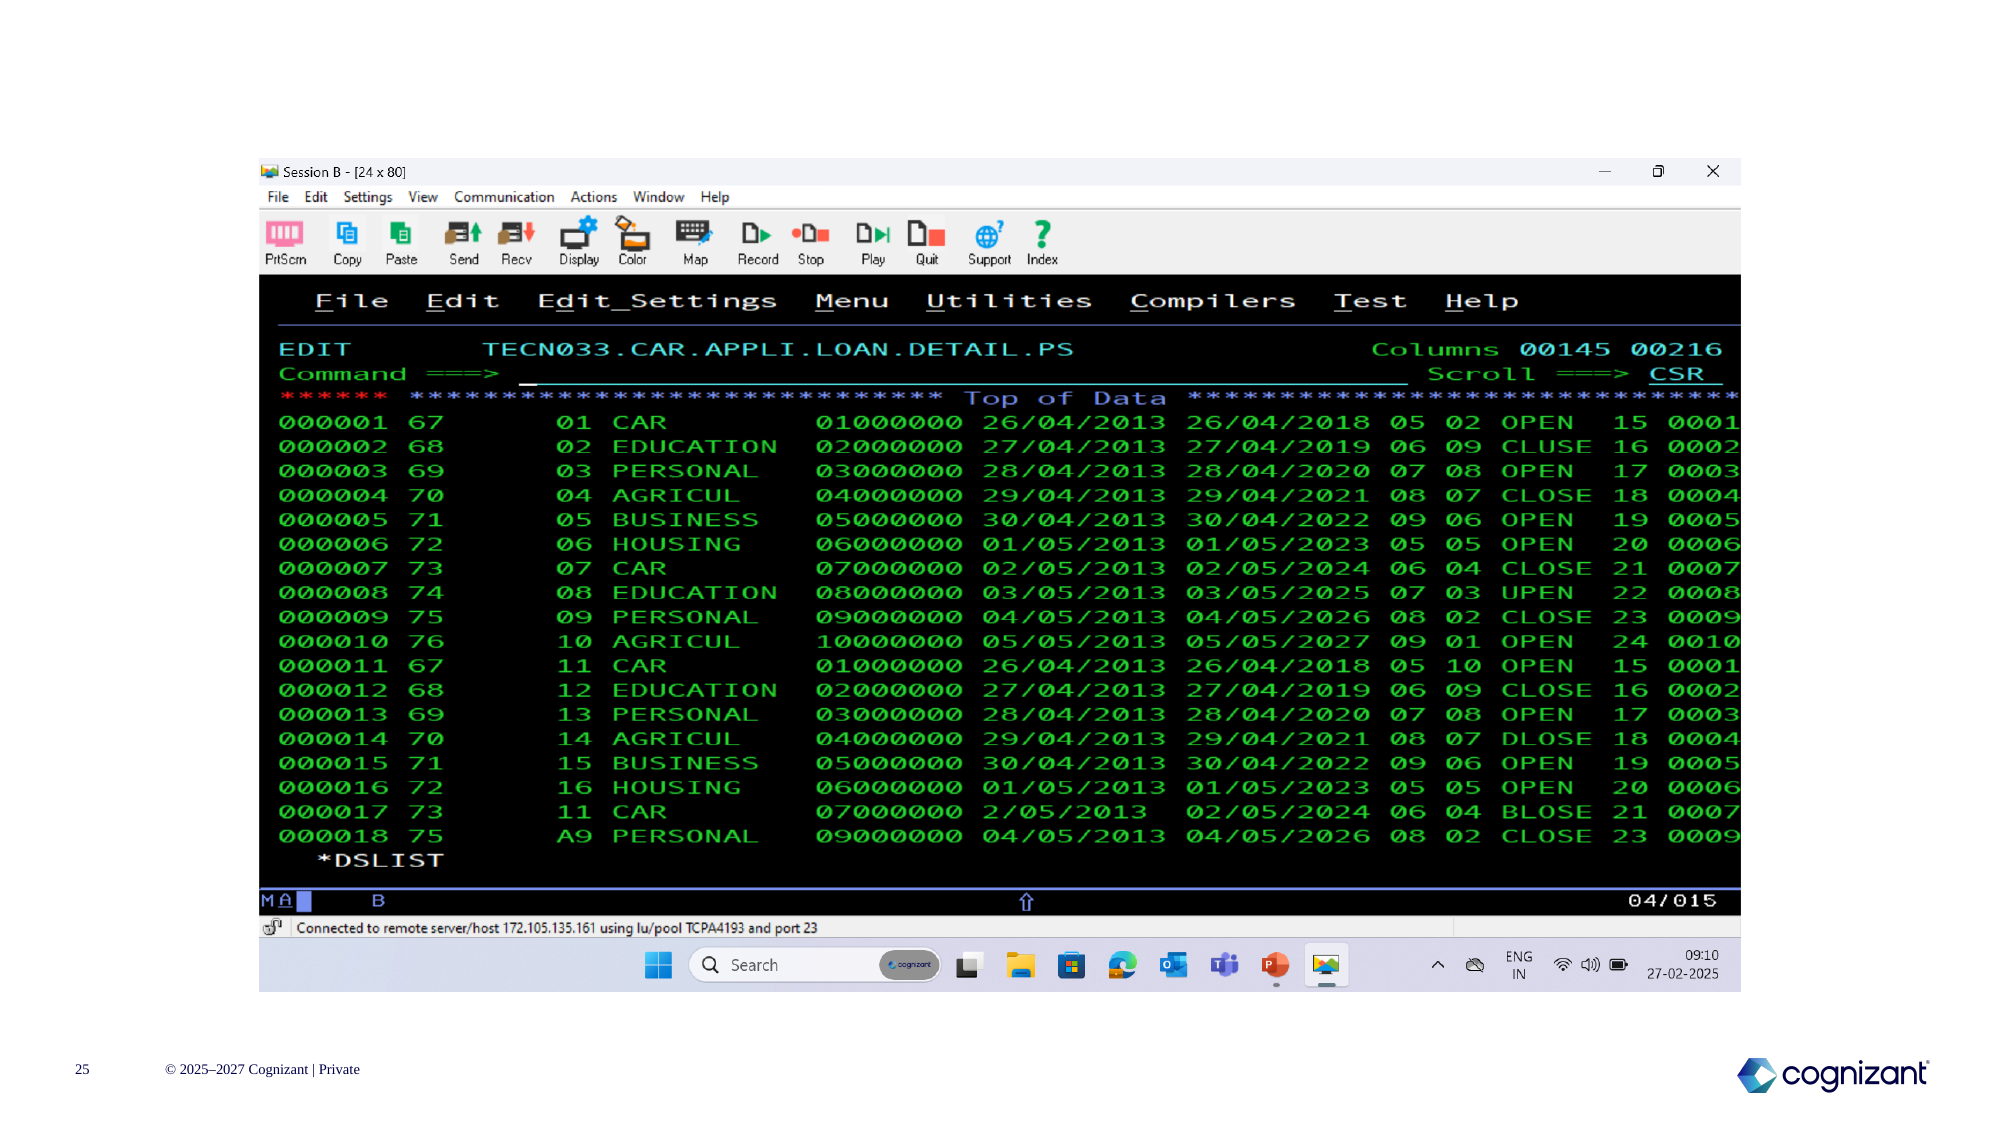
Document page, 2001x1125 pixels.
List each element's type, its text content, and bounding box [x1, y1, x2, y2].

picture [258, 158, 1742, 993]
footer © 2025–2027 Cognizant | Private [165, 1050, 456, 1088]
picture [1737, 1058, 1930, 1093]
slide_number 25 [75, 1050, 135, 1088]
